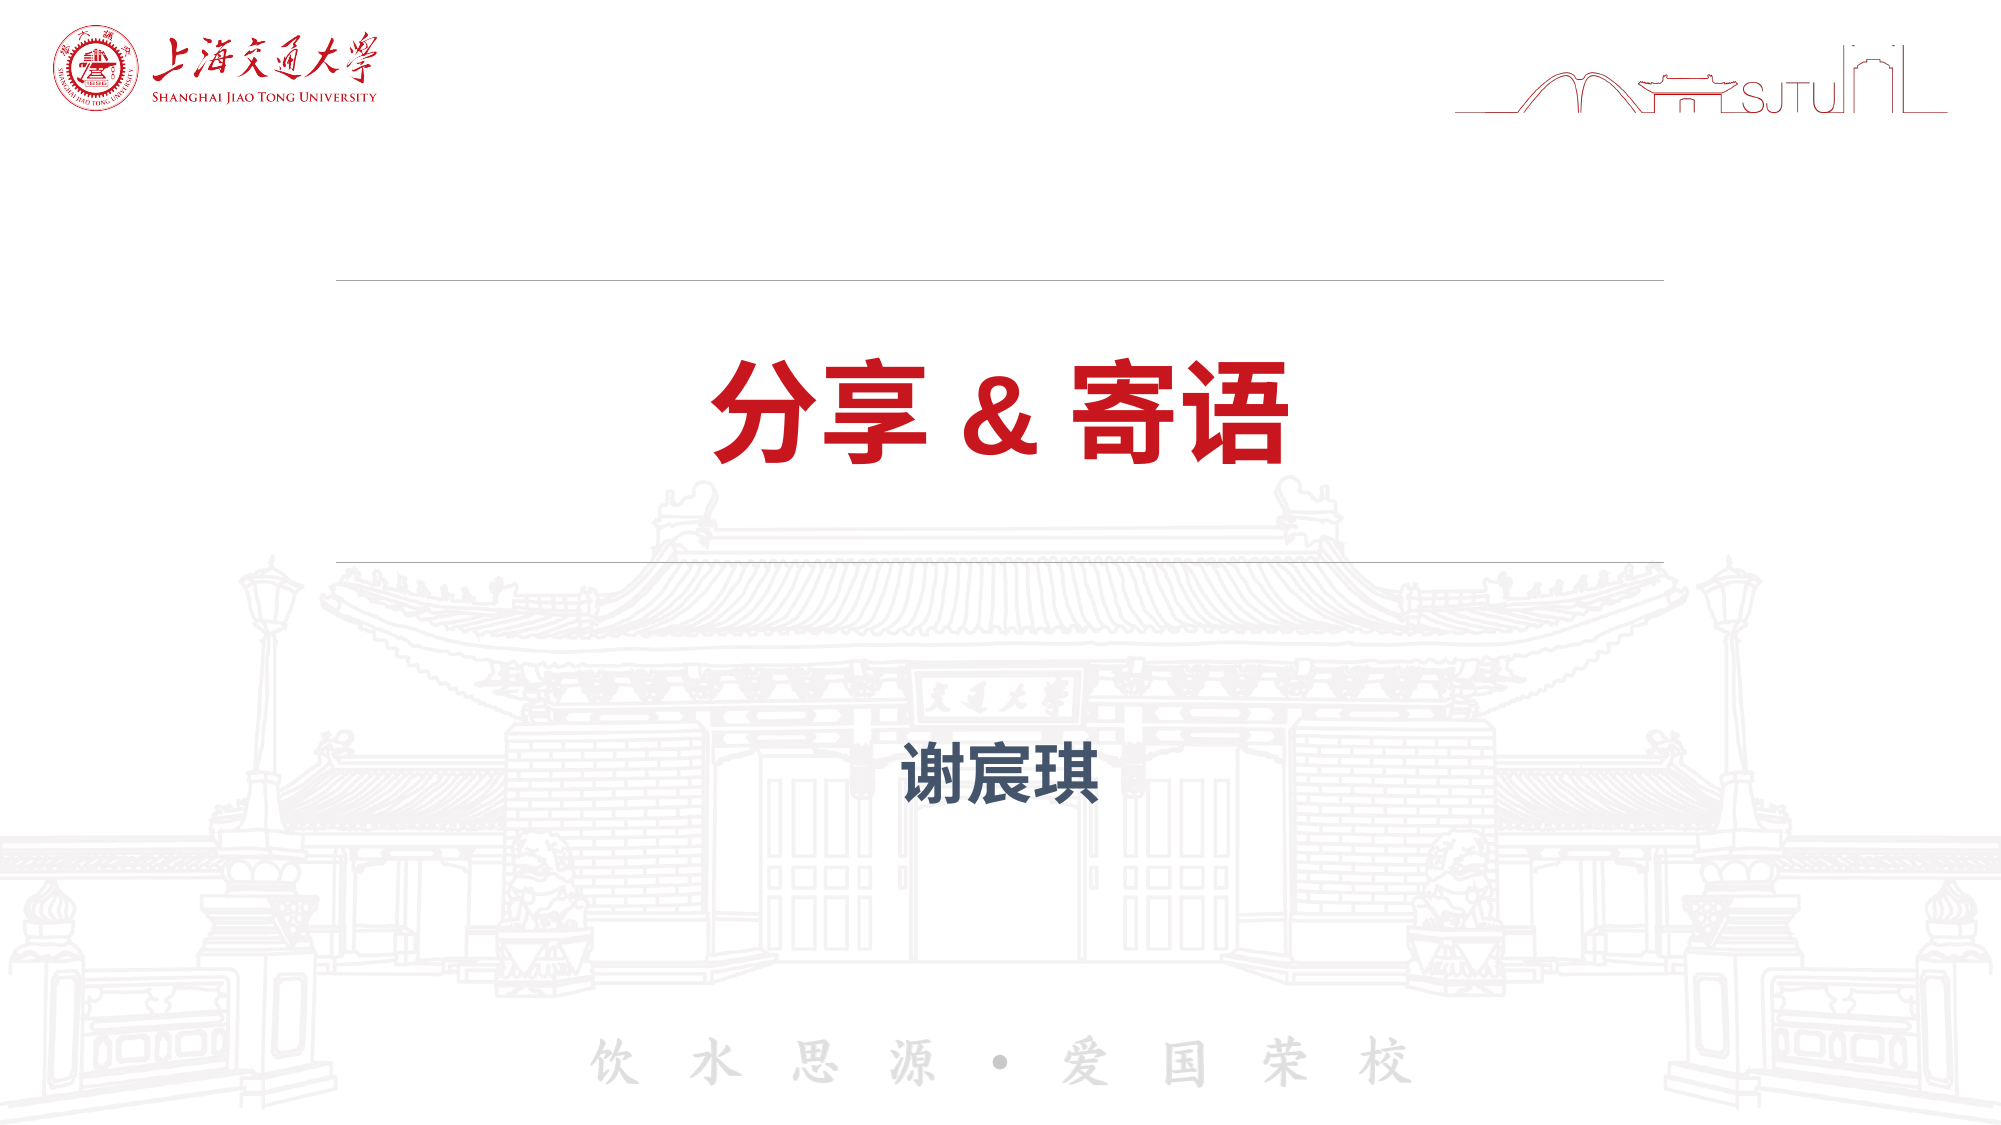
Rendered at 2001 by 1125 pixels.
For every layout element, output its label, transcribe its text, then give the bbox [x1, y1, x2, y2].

title 分享&寄语 [230, 330, 1770, 505]
list 谢宸琪 [661, 723, 1339, 822]
picture [1455, 45, 1948, 113]
picture [36, 8, 393, 126]
